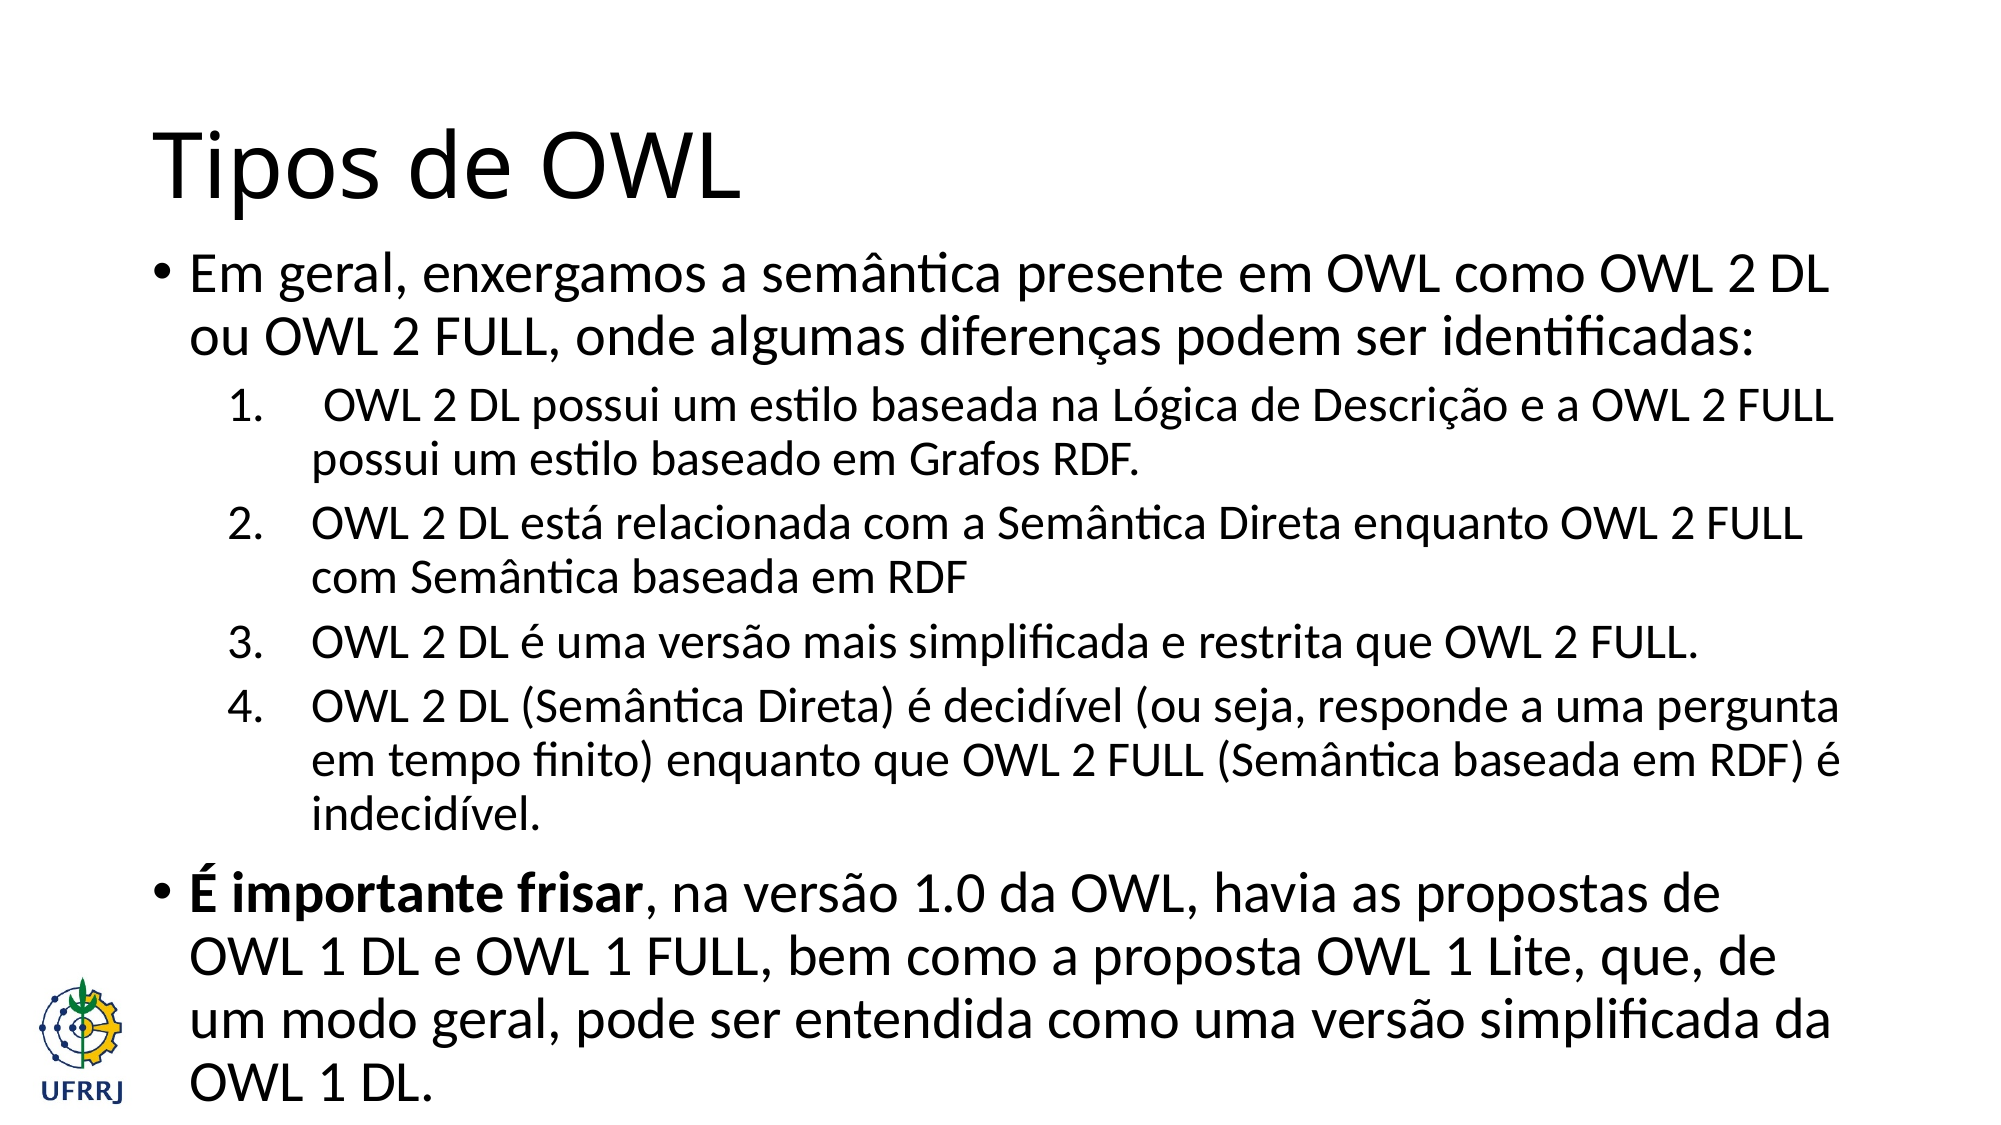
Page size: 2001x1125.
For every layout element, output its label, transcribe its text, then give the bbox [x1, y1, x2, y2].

list Em geral, enxergamos a semântica presente em OWL como OWL 2 DL ou OWL 2 FULL, onde algumas diferenças podem ser identificadas: OWL 2 DL possui um estilo baseada na Lógica de Descrição e a OWL 2 FULL possui um estilo baseado em Grafos RDF. OWL 2 DL está relacionada com a Semântica Direta enquanto OWL 2 FULL com Semântica baseada em RDF OWL 2 DL é uma versão mais simplificada e restrita que OWL 2 FULL. OWL 2 DL (Semântica Direta) é decidível (ou seja, responde a uma pergunta em tempo finito) enquanto que OWL 2 FULL (Semântica baseada em RDF) é indecidível. É importante frisar, na versão 1.0 da OWL, havia as propostas de OWL 1 DL e OWL 1 FULL, bem como a proposta OWL 1 Lite, que, de um modo geral, pode ser entendida como uma versão simplificada da OWL 1 DL. [137, 234, 1863, 1125]
title Tipos de OWL [137, 59, 1863, 234]
picture [22, 966, 143, 1114]
